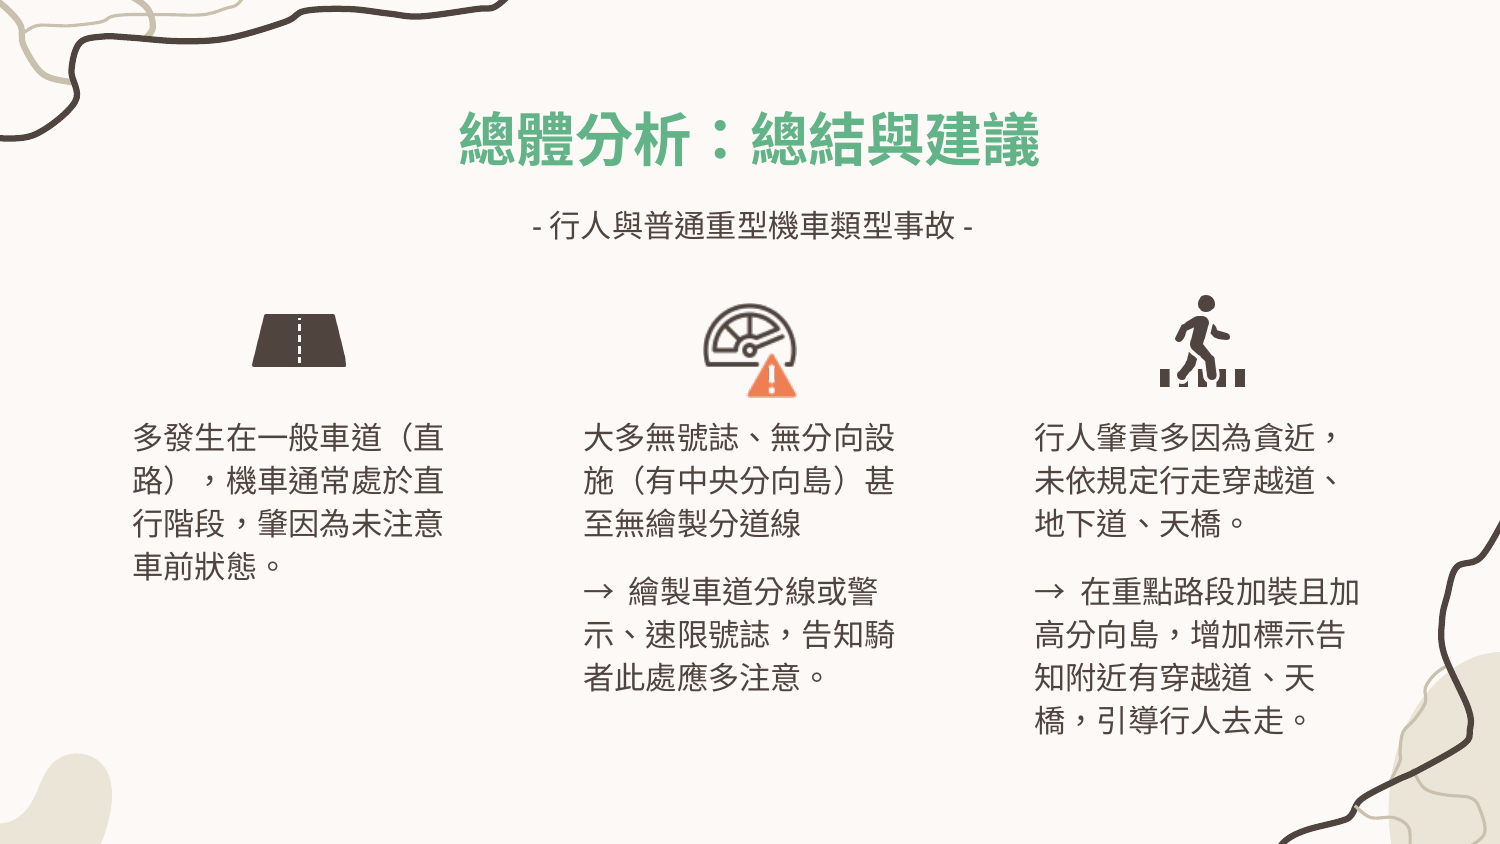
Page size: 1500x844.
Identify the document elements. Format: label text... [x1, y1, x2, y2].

picture [702, 303, 797, 398]
picture [251, 292, 346, 387]
title 總體分析：總結與建議 [124, 91, 1376, 186]
title 大多無號誌、無分向設施（有中央分向島）甚至無繪製分道線 → 繪製車道分線或警示、速限號誌，告知騎者此處應多注意。 [568, 397, 932, 771]
title 多發生在一般車道（直路），機車通常處於直行階段，肇因為未注意車前狀態。 [117, 397, 481, 600]
picture [1153, 292, 1248, 387]
text_box -行人與普通重型機車類型事故- [439, 185, 1066, 259]
title 行人肇責多因為貪近，未依規定行走穿越道、地下道、天橋。 → 在重點路段加裝且加高分向島，增加標示告知附近有穿越道、天橋，引導行人去走。 [1019, 397, 1383, 754]
